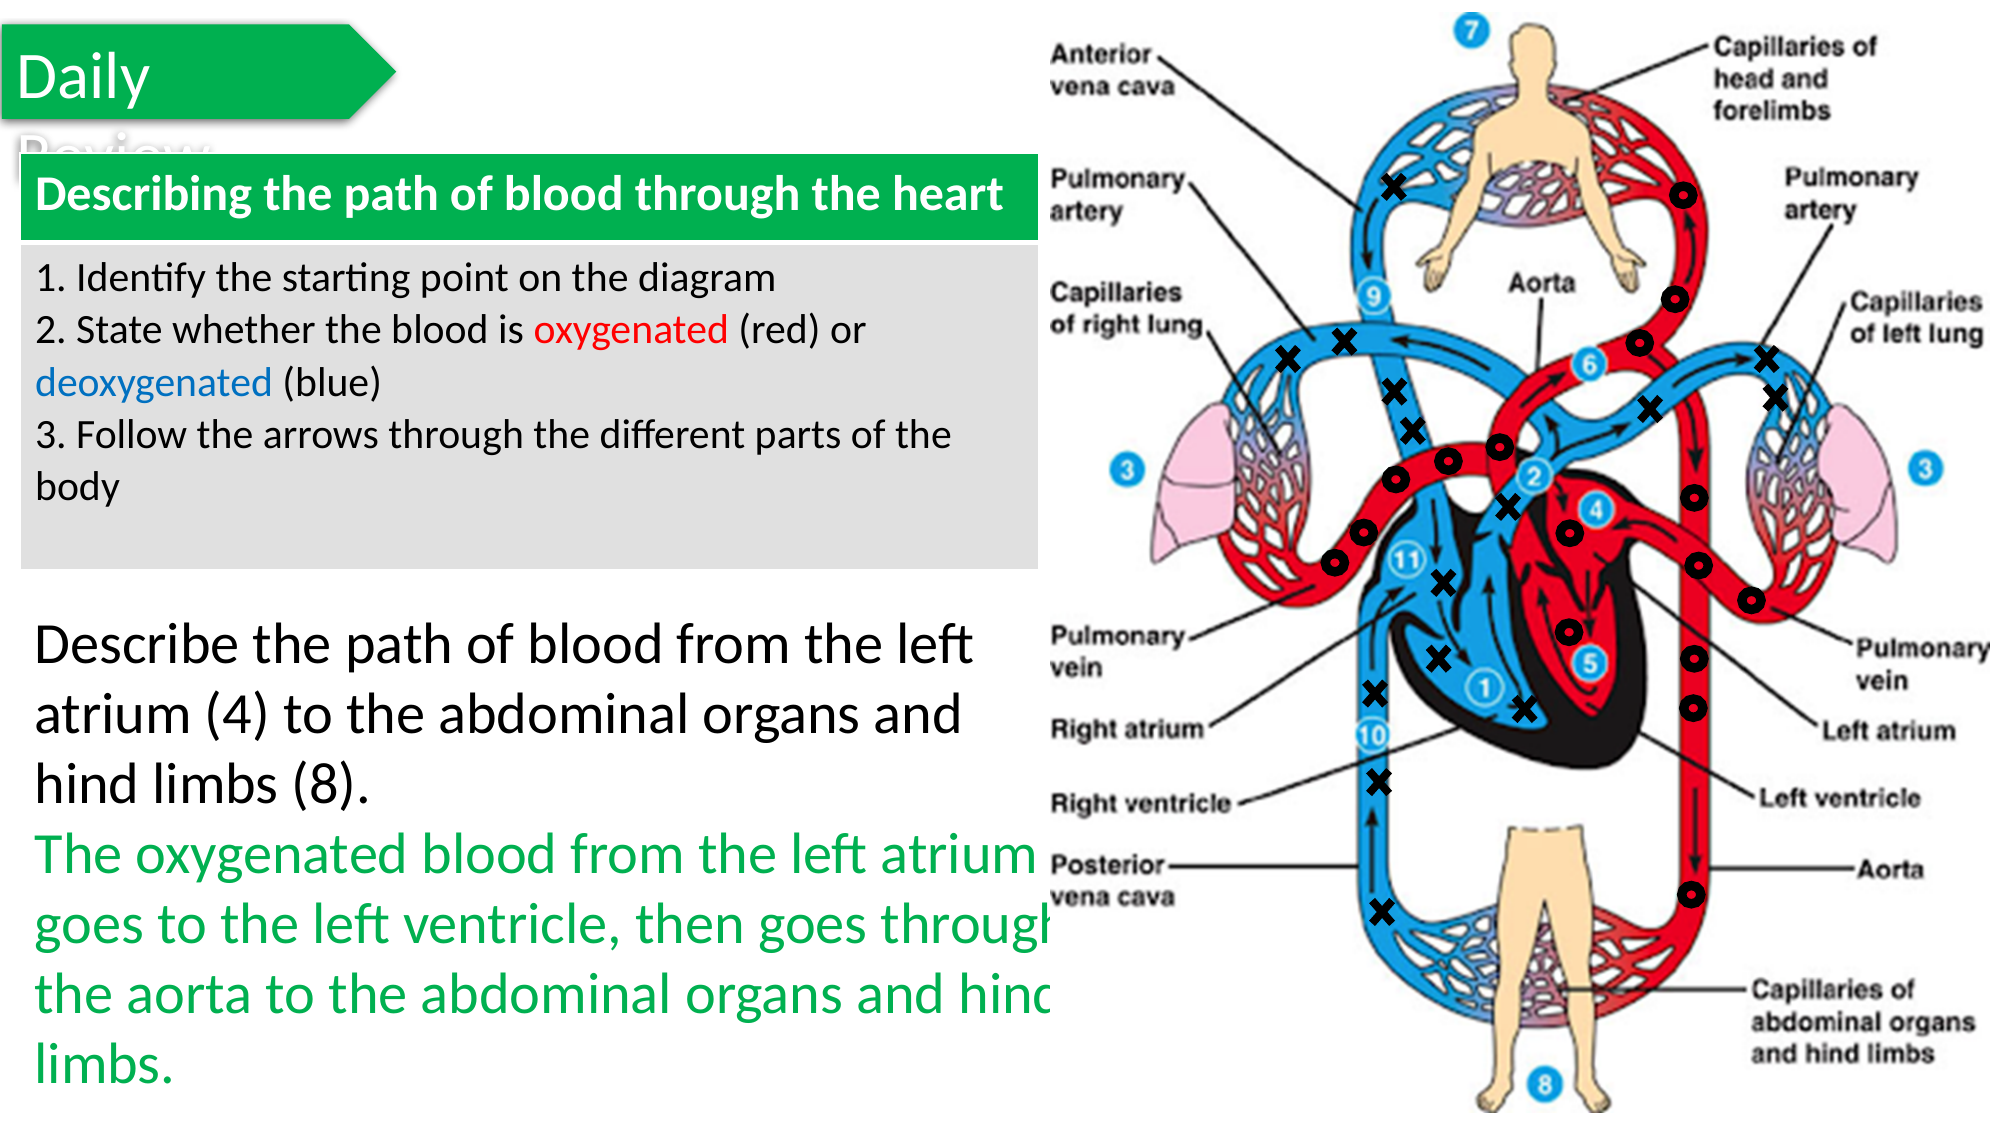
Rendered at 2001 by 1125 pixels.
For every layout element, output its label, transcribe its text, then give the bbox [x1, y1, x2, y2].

text_box Daily Review [1, 24, 397, 119]
table_cell 1. Identify the starting point on the diagram 2. State whether the blood is oxygenated (red) or deoxygenated (blue) 3. Follow the arrows through the different parts of the body [21, 245, 1038, 569]
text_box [1050, 12, 1990, 1113]
table_header Describing the path of blood through the heart [21, 154, 1038, 240]
text_box Describe the path of blood from the left atrium (4) to the abdominal organs and hind limbs (8). The oxygenated blood from the left atrium goes to the left ventricle, then goes through the aorta to the abdominal organs and hind limbs. [19, 597, 1050, 1103]
